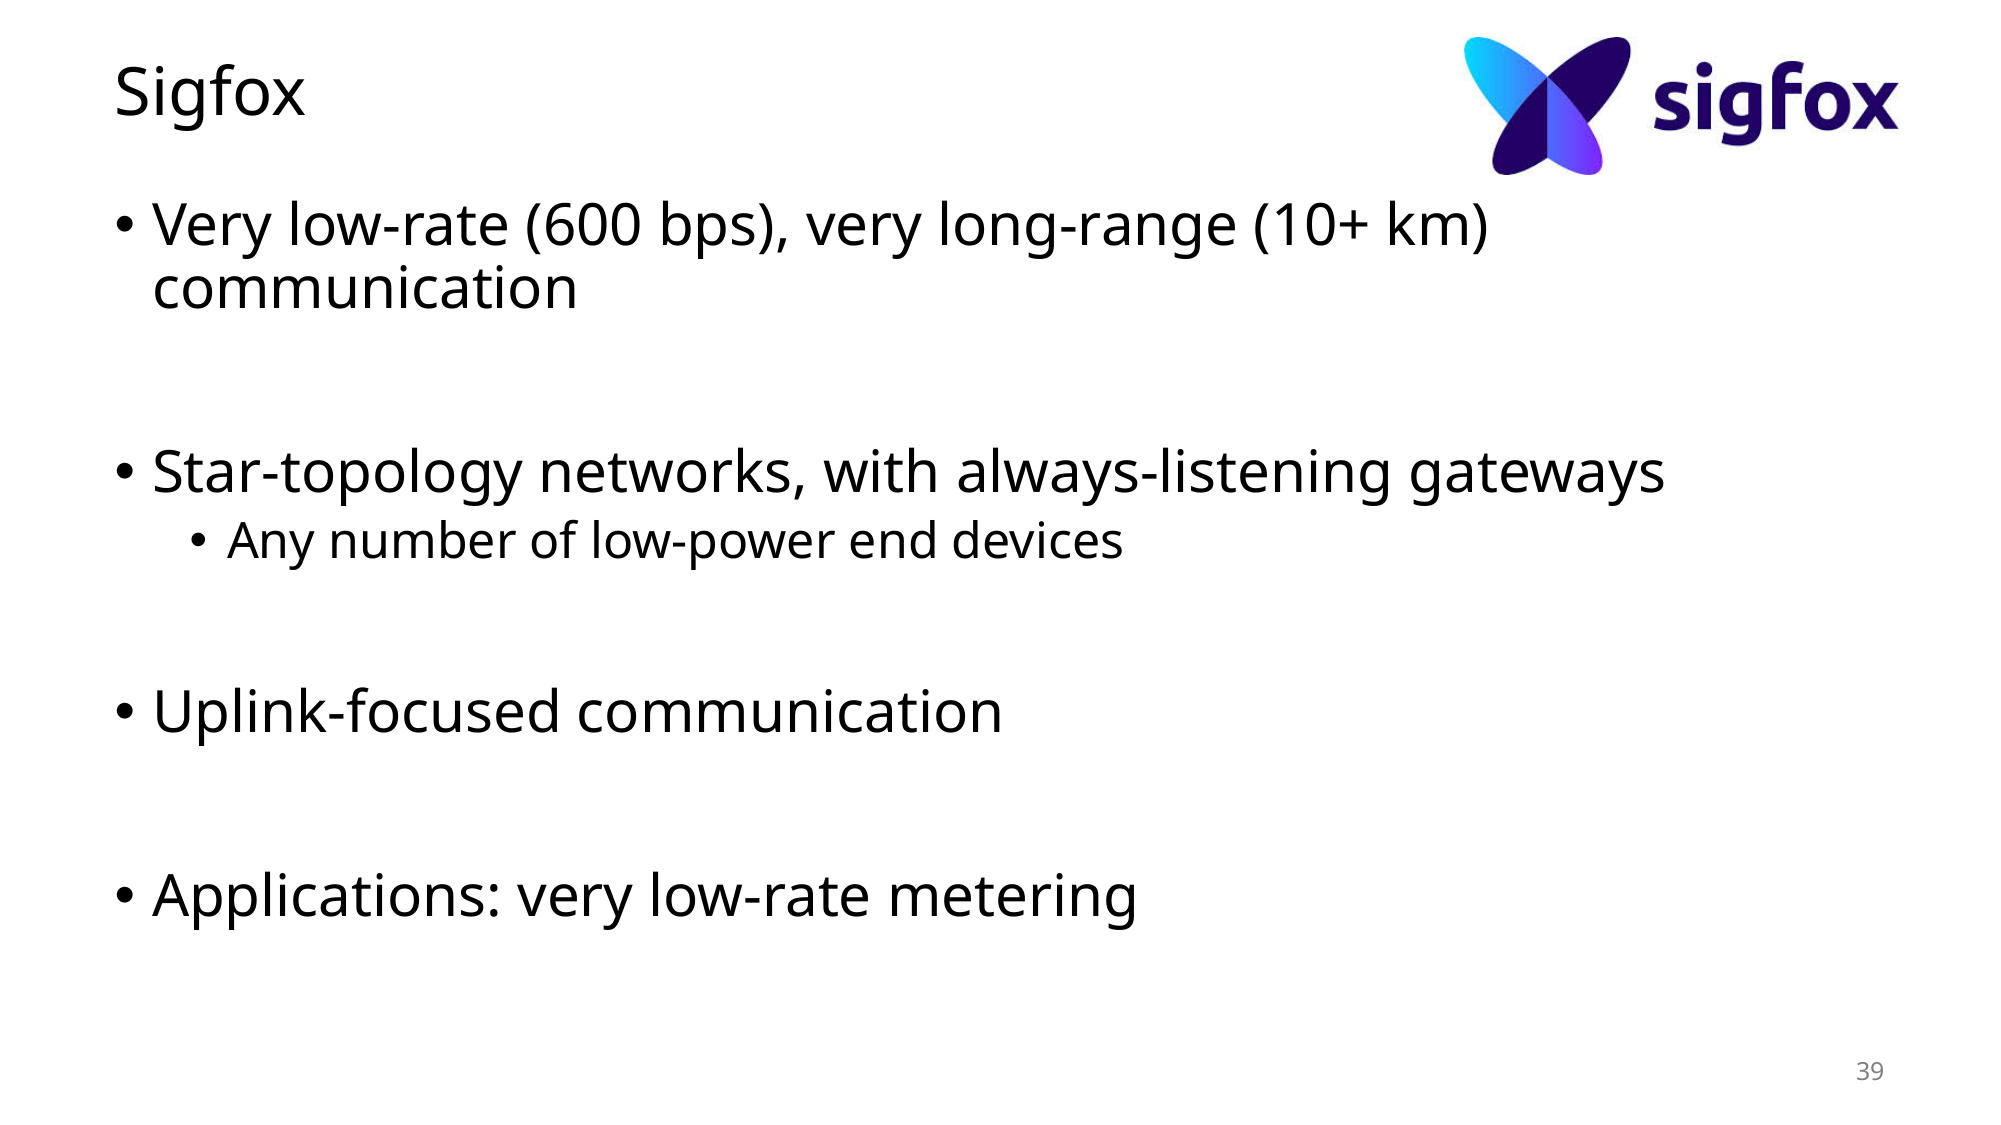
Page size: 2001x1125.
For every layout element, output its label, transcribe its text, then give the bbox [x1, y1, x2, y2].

slide_number 39 [1749, 1042, 1900, 1103]
title Sigfox [99, 37, 1463, 150]
picture [1463, 37, 1900, 175]
list Very low-rate (600 bps), very long-range (10+ km) communication Star-topology networks, with always-listening gateways Any number of low-power end devices Uplink-focused communication Applications: very low-rate metering [99, 187, 1900, 1013]
